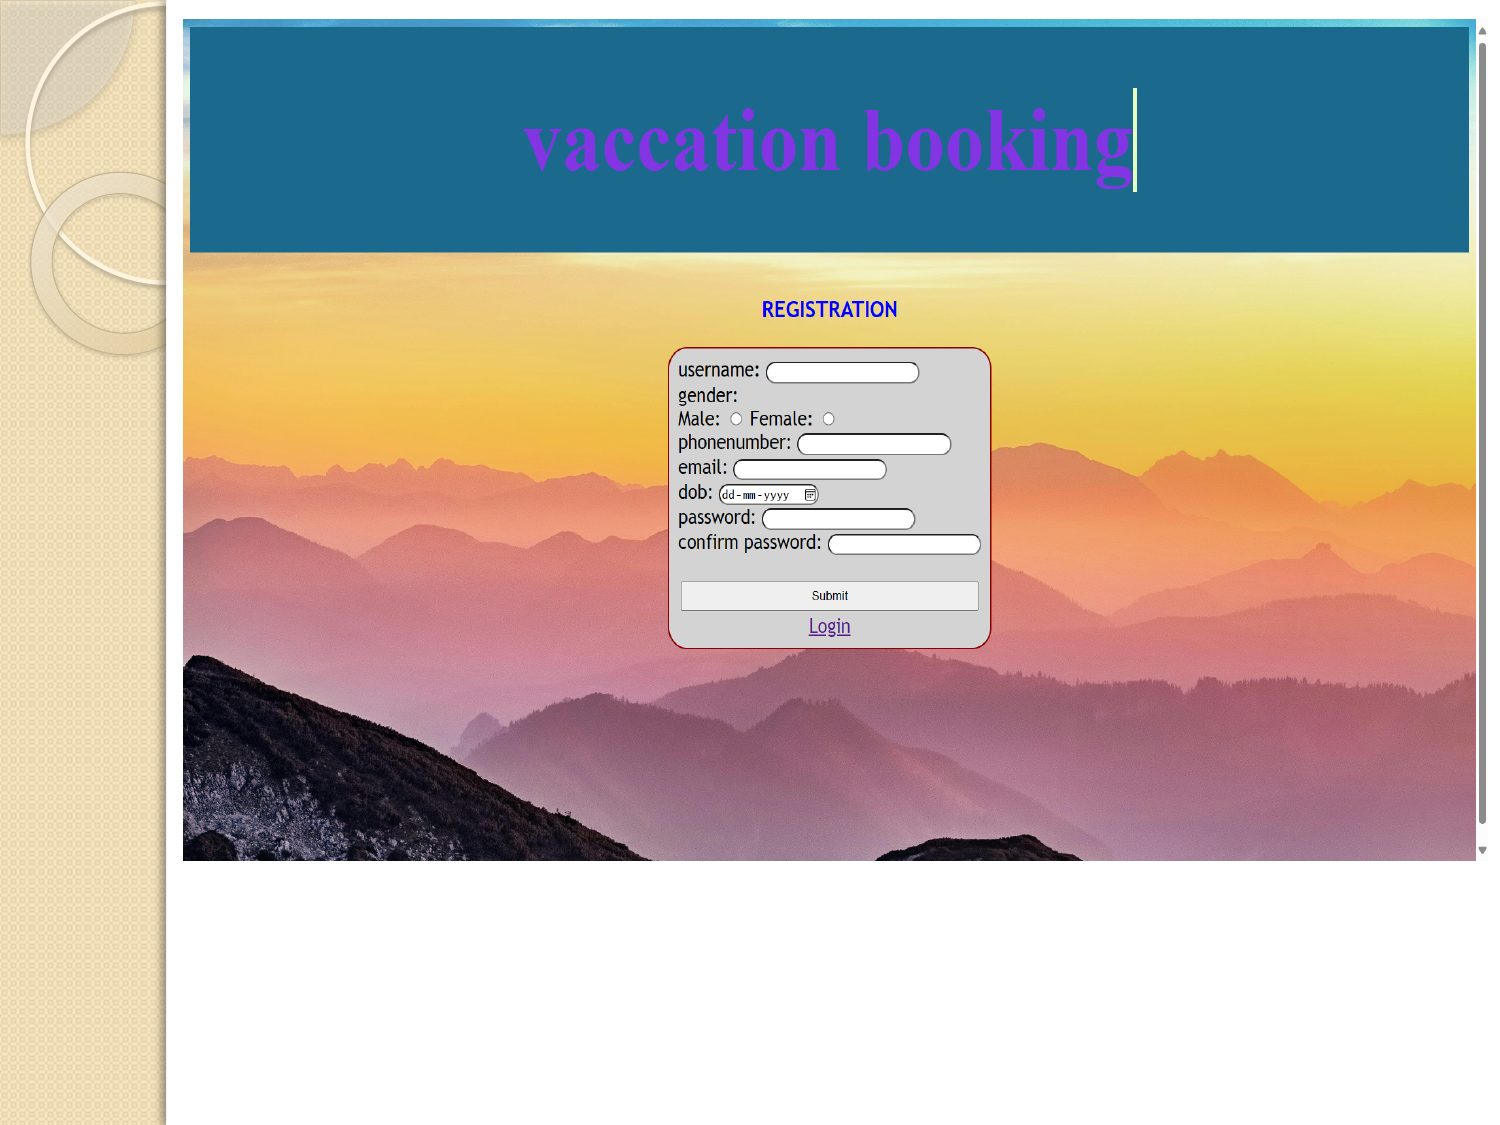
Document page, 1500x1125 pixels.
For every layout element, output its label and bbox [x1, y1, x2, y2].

list [182, 18, 1488, 862]
